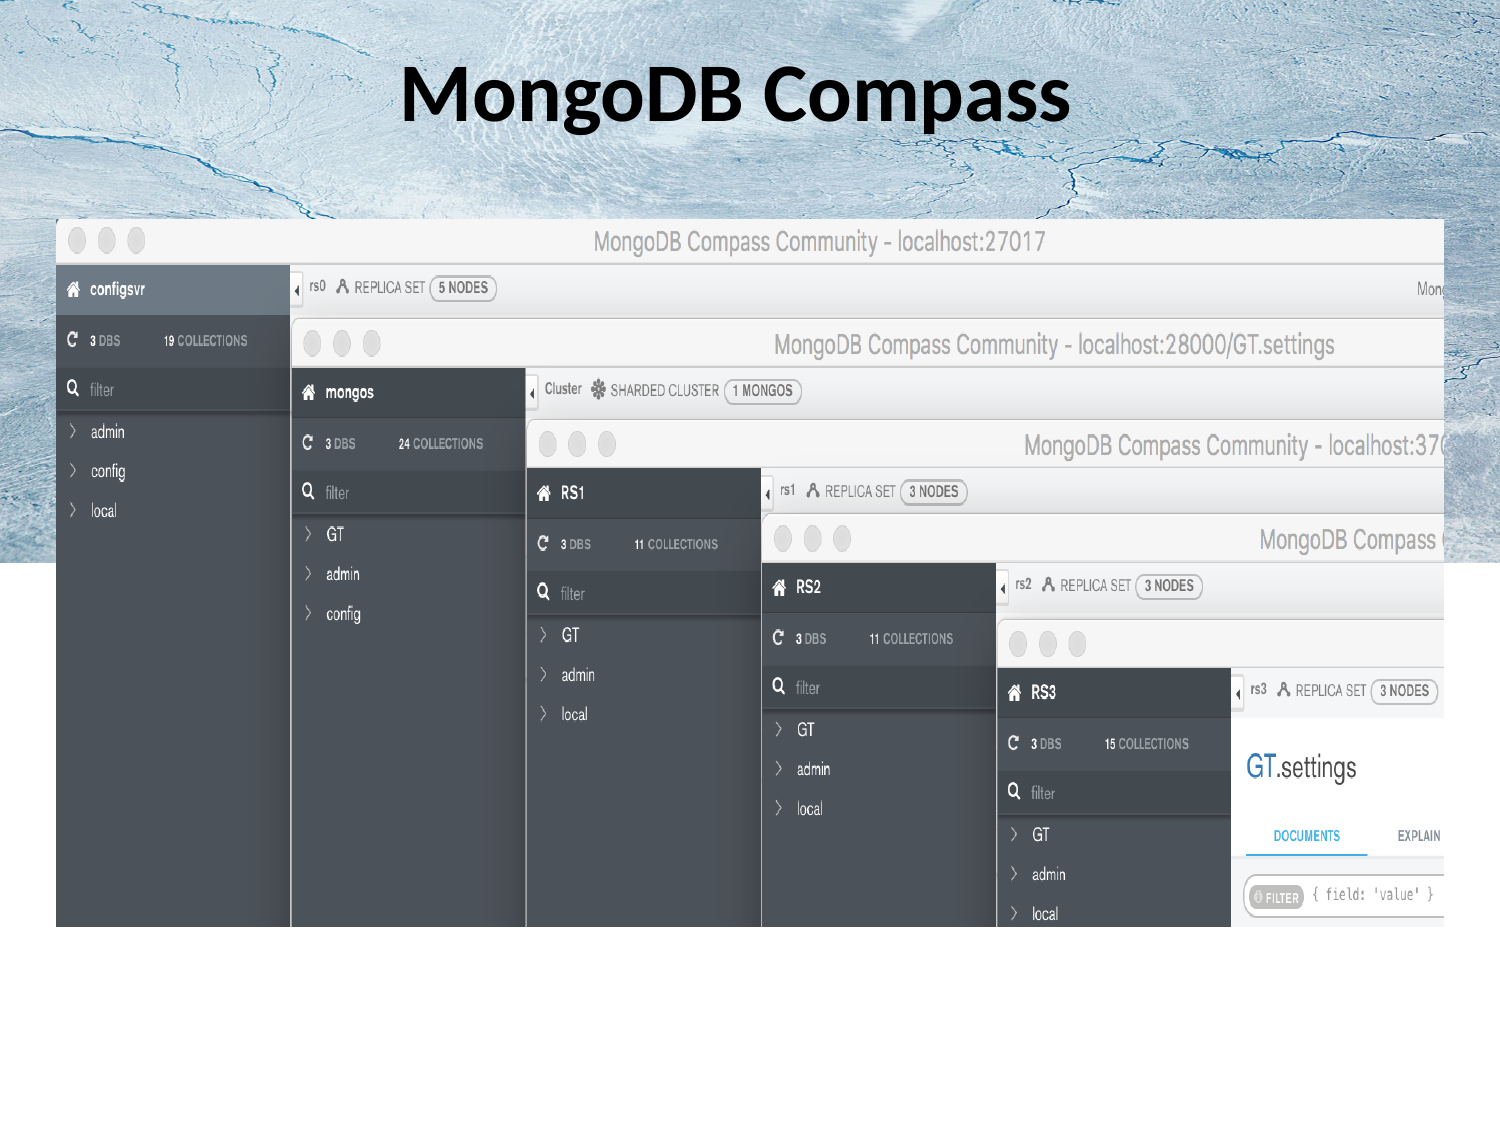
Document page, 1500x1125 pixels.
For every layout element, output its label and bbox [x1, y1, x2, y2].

picture [0, 0, 1500, 928]
